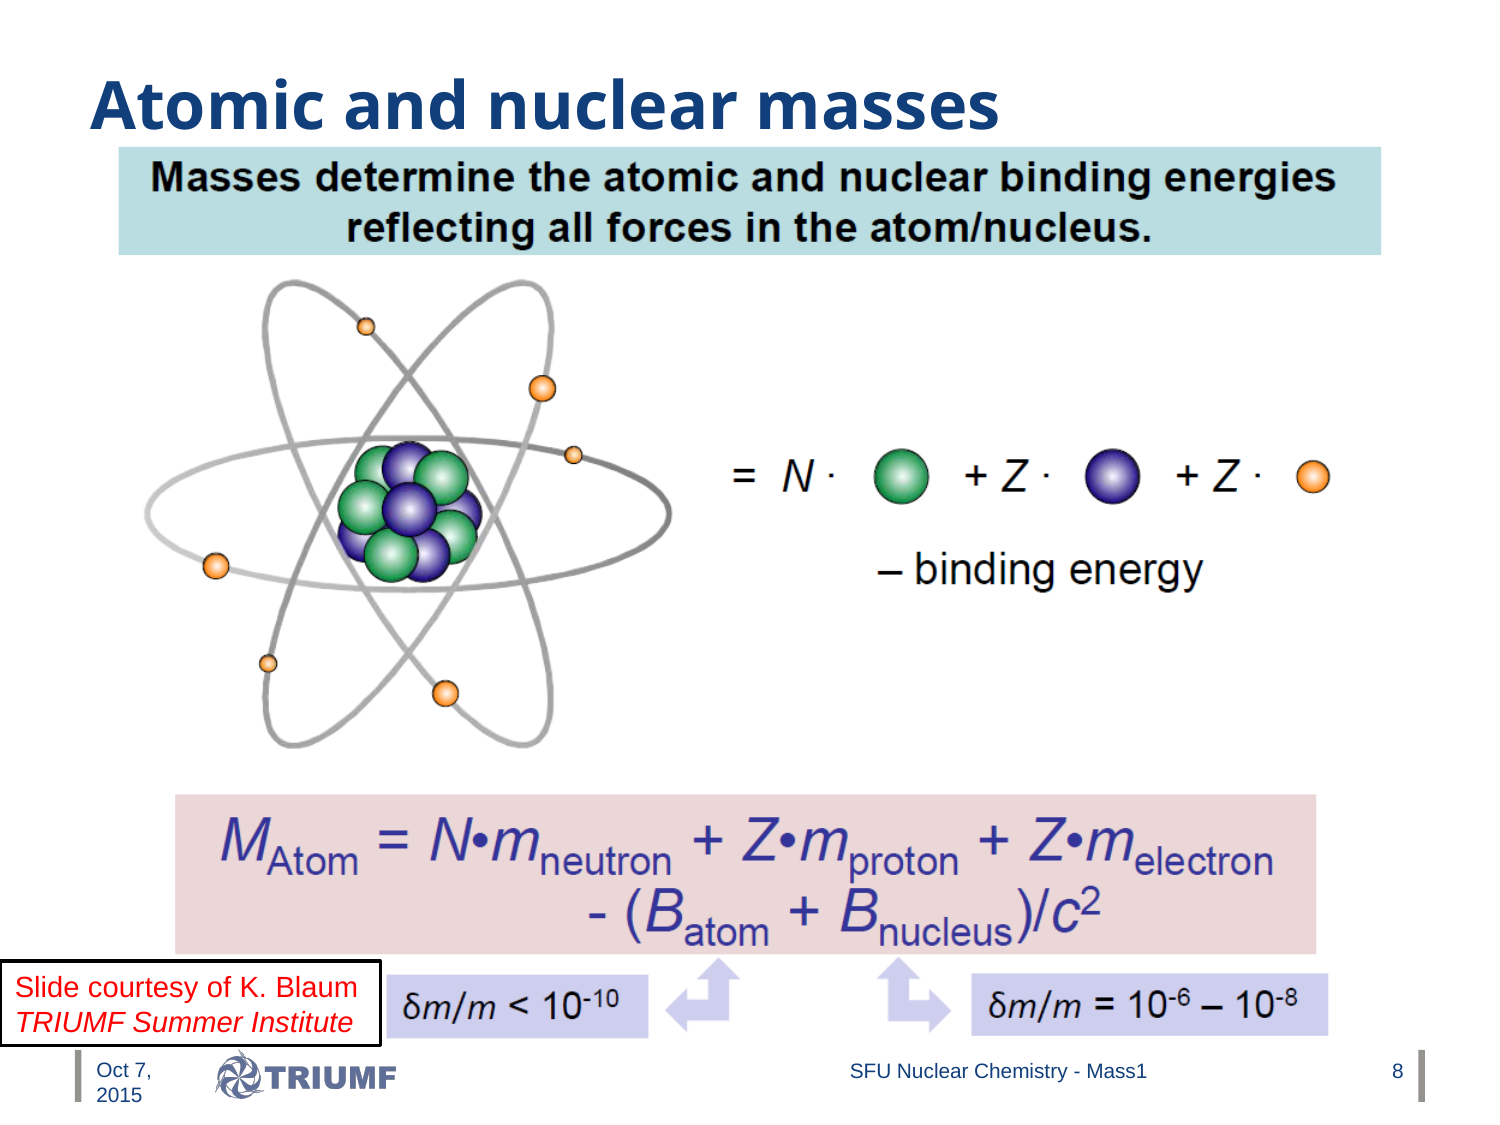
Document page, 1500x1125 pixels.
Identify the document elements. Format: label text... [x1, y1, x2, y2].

title Atomic and nuclear masses [74, 61, 1426, 162]
picture [114, 141, 1386, 1042]
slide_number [81, 1048, 213, 1125]
text_box Slide courtesy of K. Blaum TRIUMF Summer Institute [0, 961, 111, 1046]
footer SFU Nuclear Chemistry - Mass1 [394, 1049, 1163, 1125]
slide_number 8 [1182, 1049, 1419, 1125]
